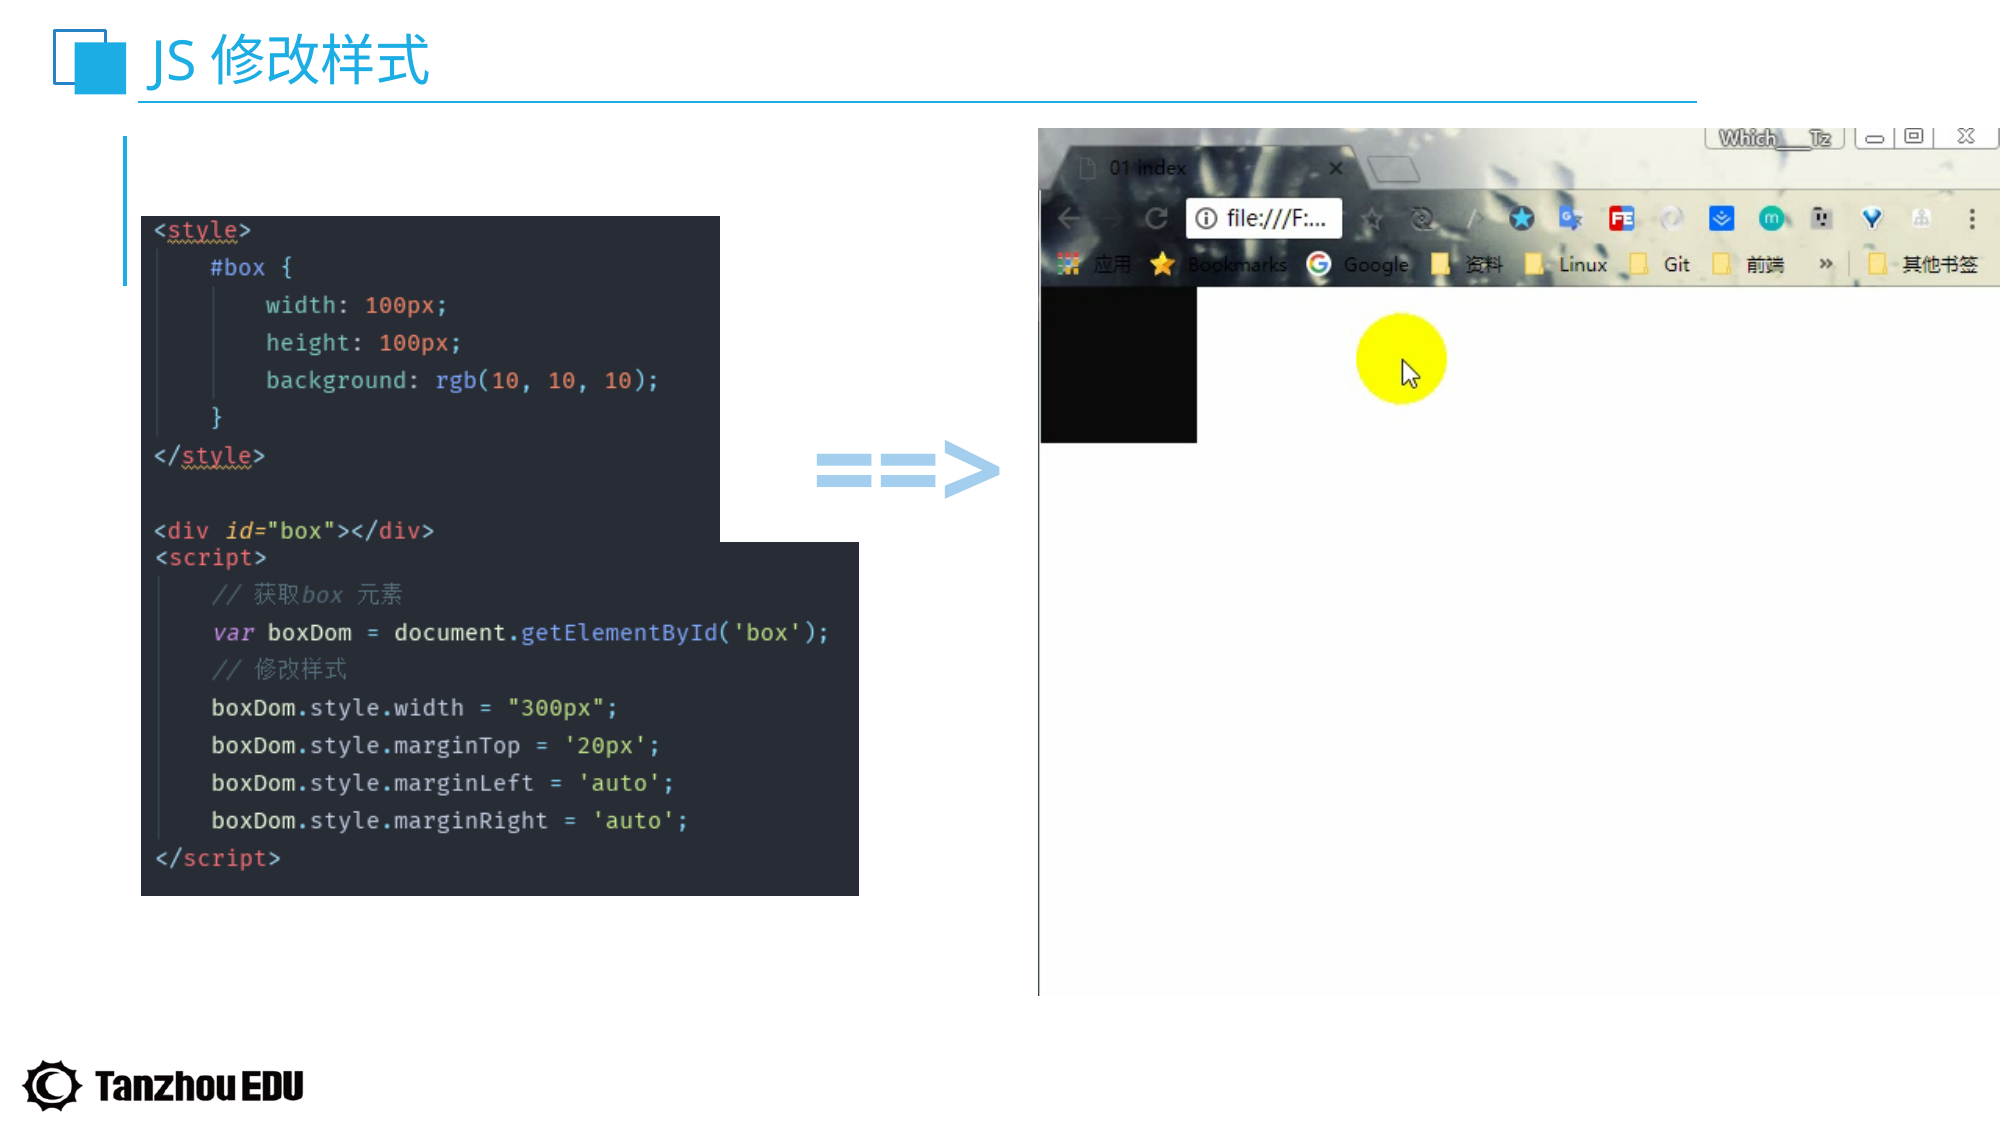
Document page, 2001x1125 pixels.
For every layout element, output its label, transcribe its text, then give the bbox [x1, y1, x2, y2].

text_box JS修改样式 [141, 34, 732, 90]
text_box ==> [797, 390, 1021, 541]
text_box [1037, 127, 2000, 998]
picture [2, 1031, 328, 1125]
picture [140, 216, 859, 897]
